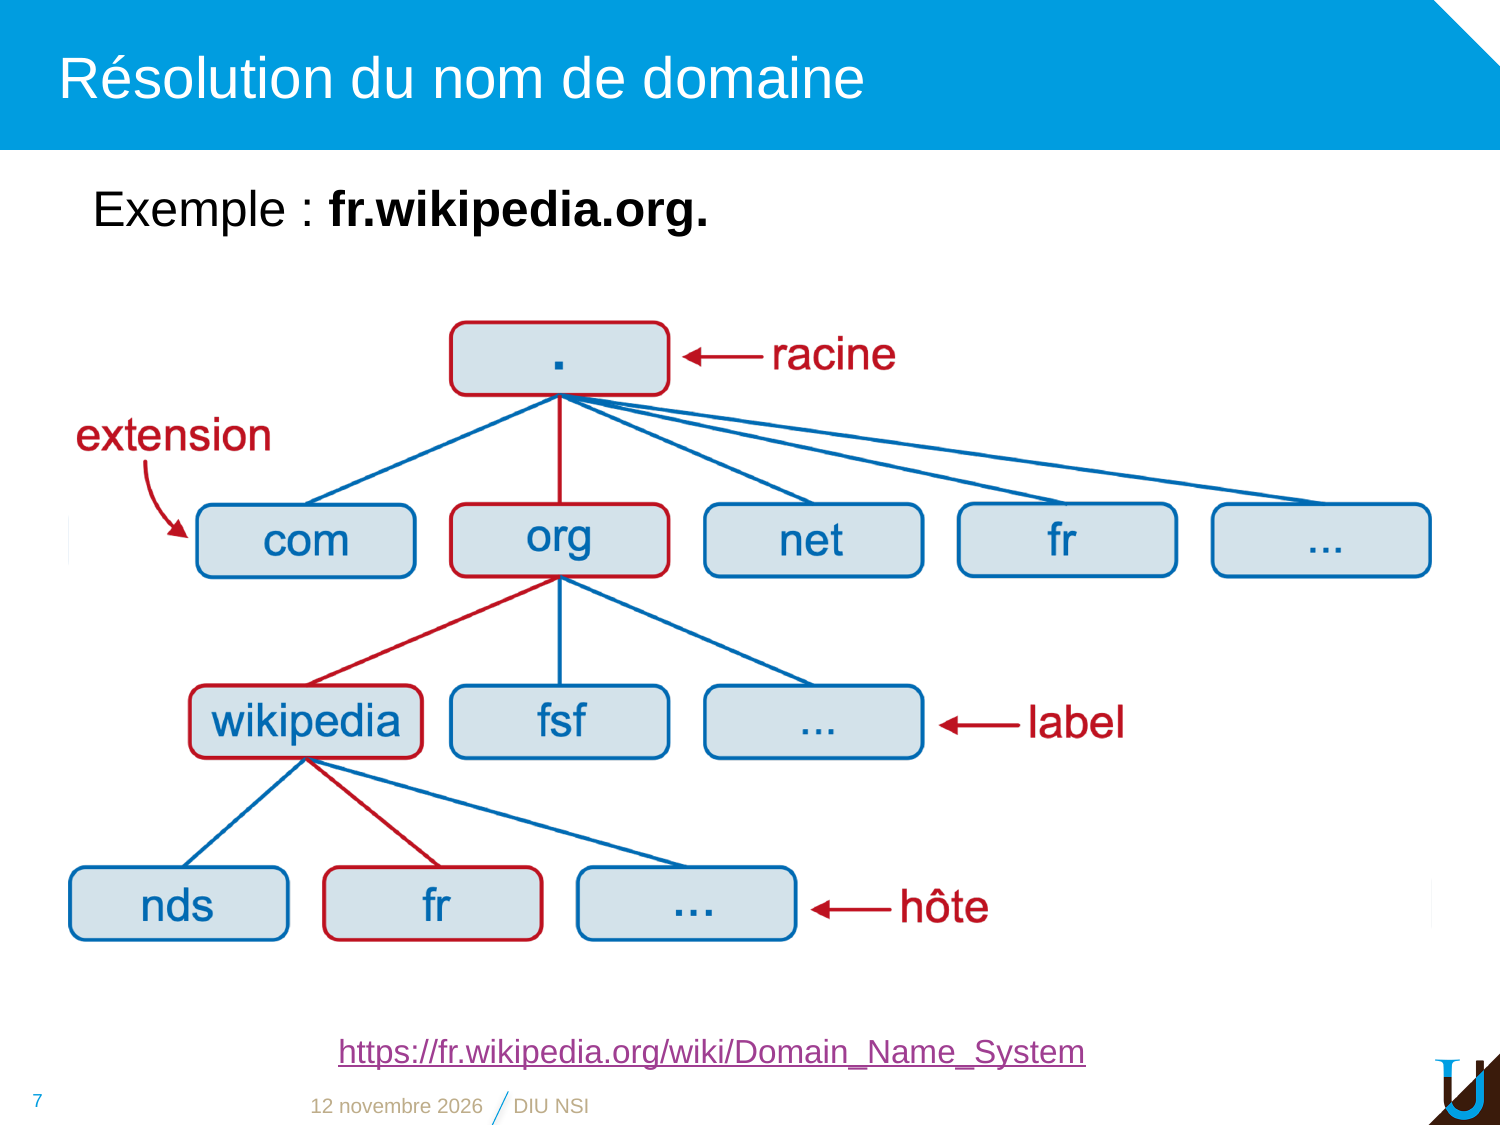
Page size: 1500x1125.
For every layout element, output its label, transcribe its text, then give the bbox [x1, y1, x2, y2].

slide_number 17 juin 2021 [147, 1091, 498, 1125]
picture [1425, 1050, 1500, 1125]
text_box Exemple : fr.wikipedia.org. [77, 169, 725, 245]
picture [67, 319, 1433, 960]
title Résolution du nom de domaine [0, 0, 1425, 150]
footer DIU NSI [498, 1091, 1362, 1125]
text_box https://fr.wikipedia.org/wiki/Domain_Name_System [271, 1022, 1154, 1078]
slide_number 7 [0, 1074, 75, 1125]
